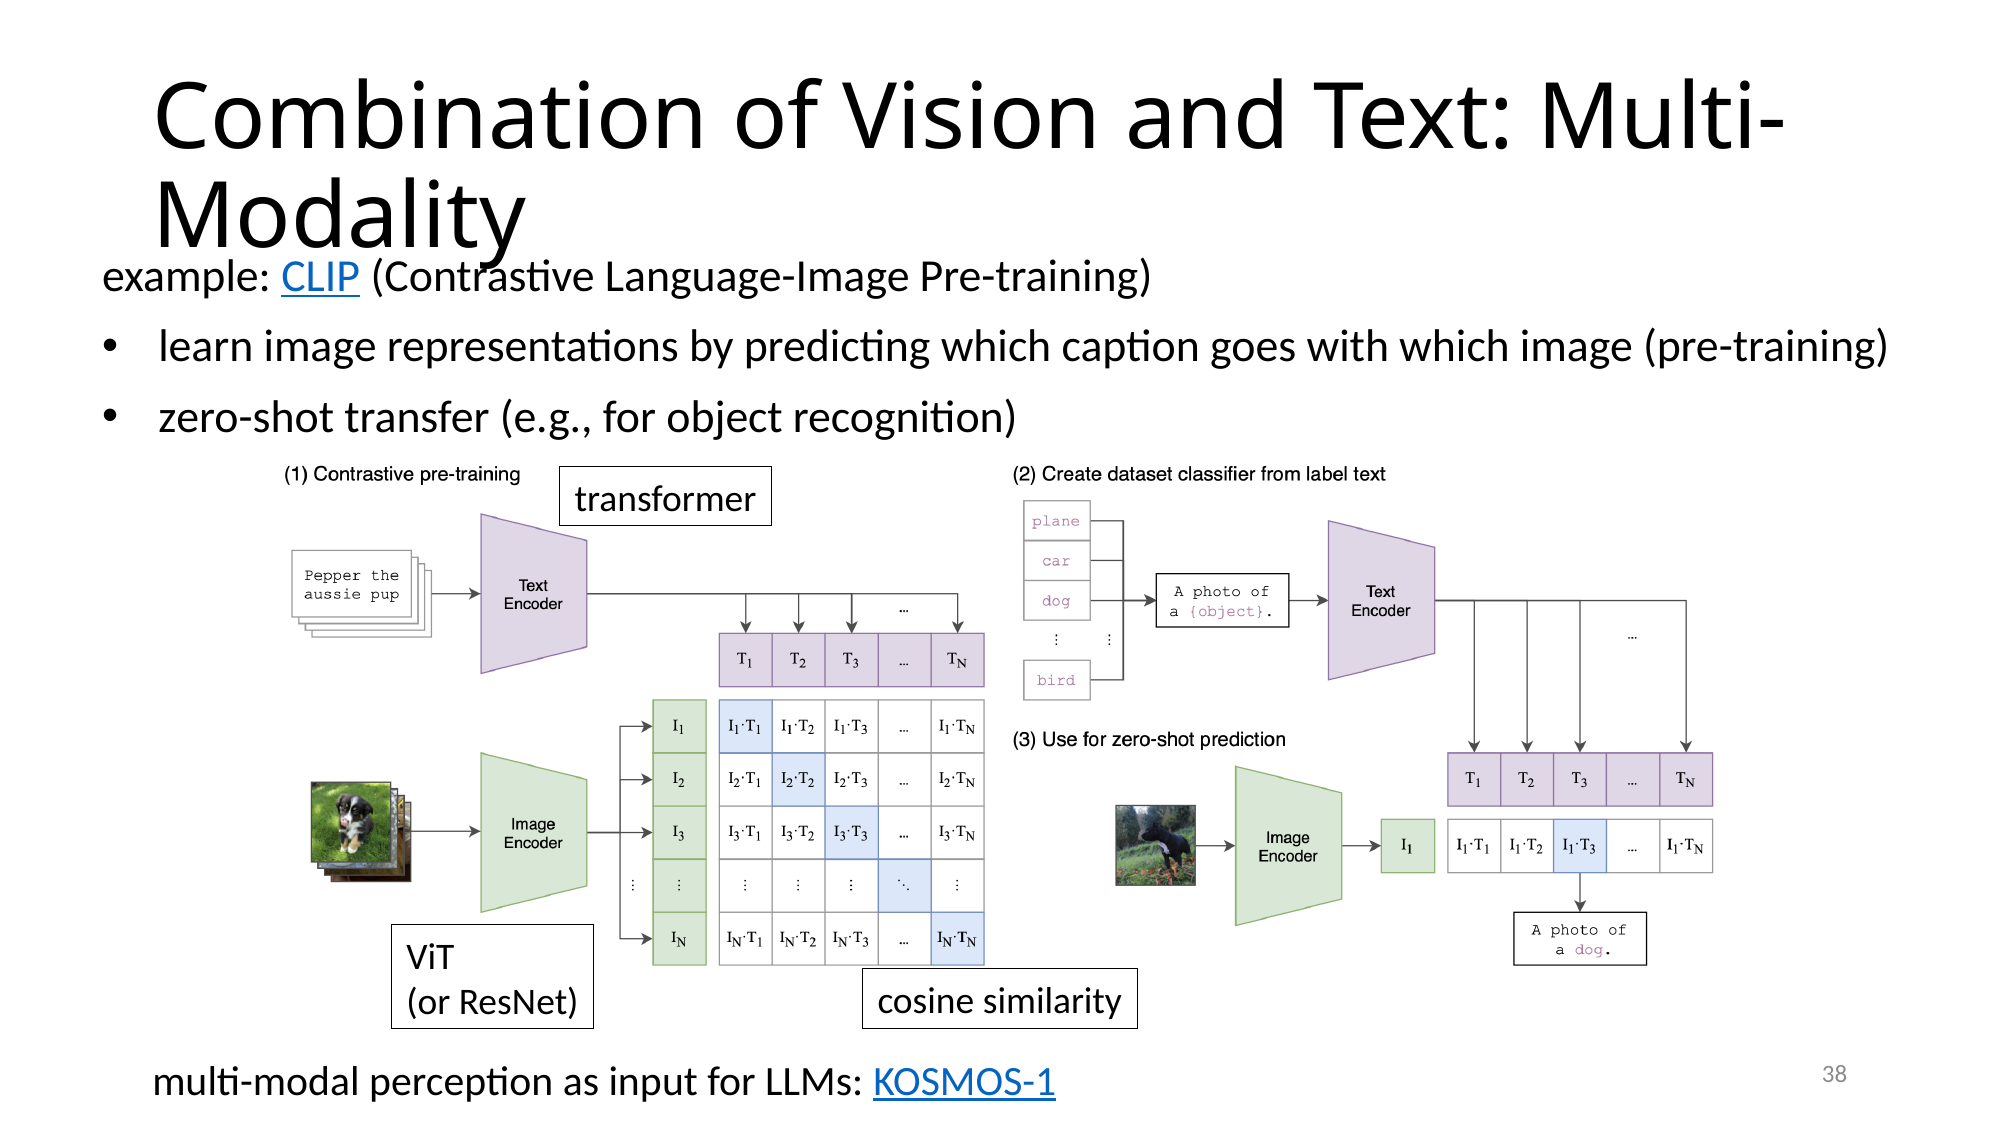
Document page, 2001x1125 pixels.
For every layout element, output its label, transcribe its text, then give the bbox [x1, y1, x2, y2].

title Combination of Vision and Text: Multi-Modality [137, 59, 1907, 244]
slide_number 38 [1412, 1042, 1863, 1103]
text_box ViT (or ResNet) [391, 978, 594, 1029]
text_box cosine similarity [862, 978, 1138, 1029]
text_box multi-modal perception as input for LLMs: KOSMOS-1 [137, 1046, 1809, 1112]
picture [281, 458, 1719, 978]
list example: CLIP (Contrastive Language-Image Pre-training) learn image representations by predicting which caption goes with which image (pre-training) zero-shot transfer (e.g., for object recognition) [87, 244, 1913, 458]
